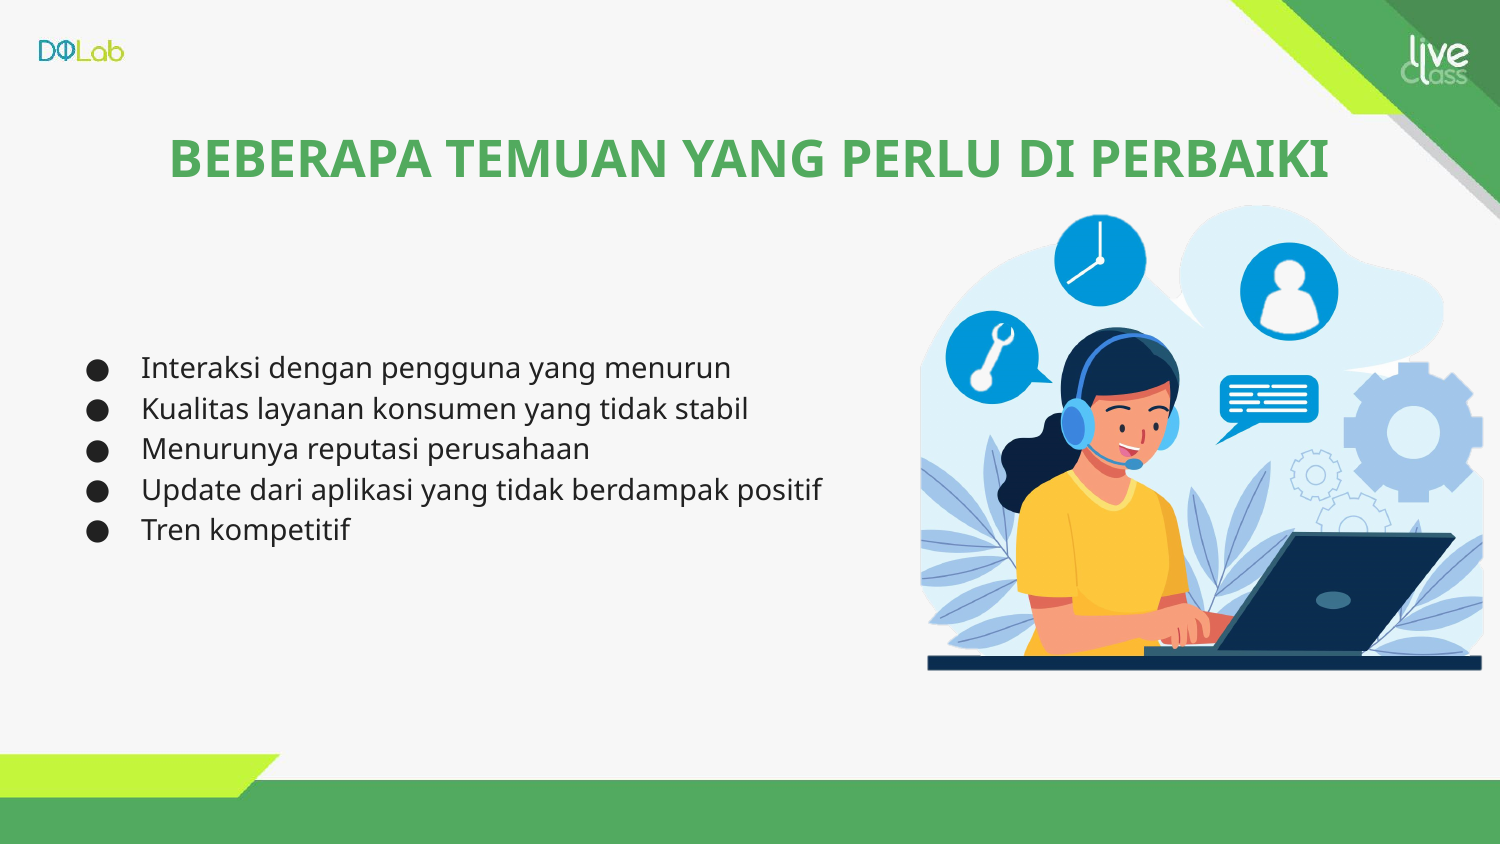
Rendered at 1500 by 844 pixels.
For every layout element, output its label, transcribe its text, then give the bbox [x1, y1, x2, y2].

picture [0, 0, 1500, 844]
title BEBERAPA TEMUAN YANG PERLU DI PERBAIKI [152, 110, 846, 205]
list Interaksi dengan pengguna yang menurun Kualitas layanan konsumen yang tidak stabil Menurunya reputasi perusahaan Update dari aplikasi yang tidak berdampak positif Tren kompetitif [51, 329, 1449, 806]
